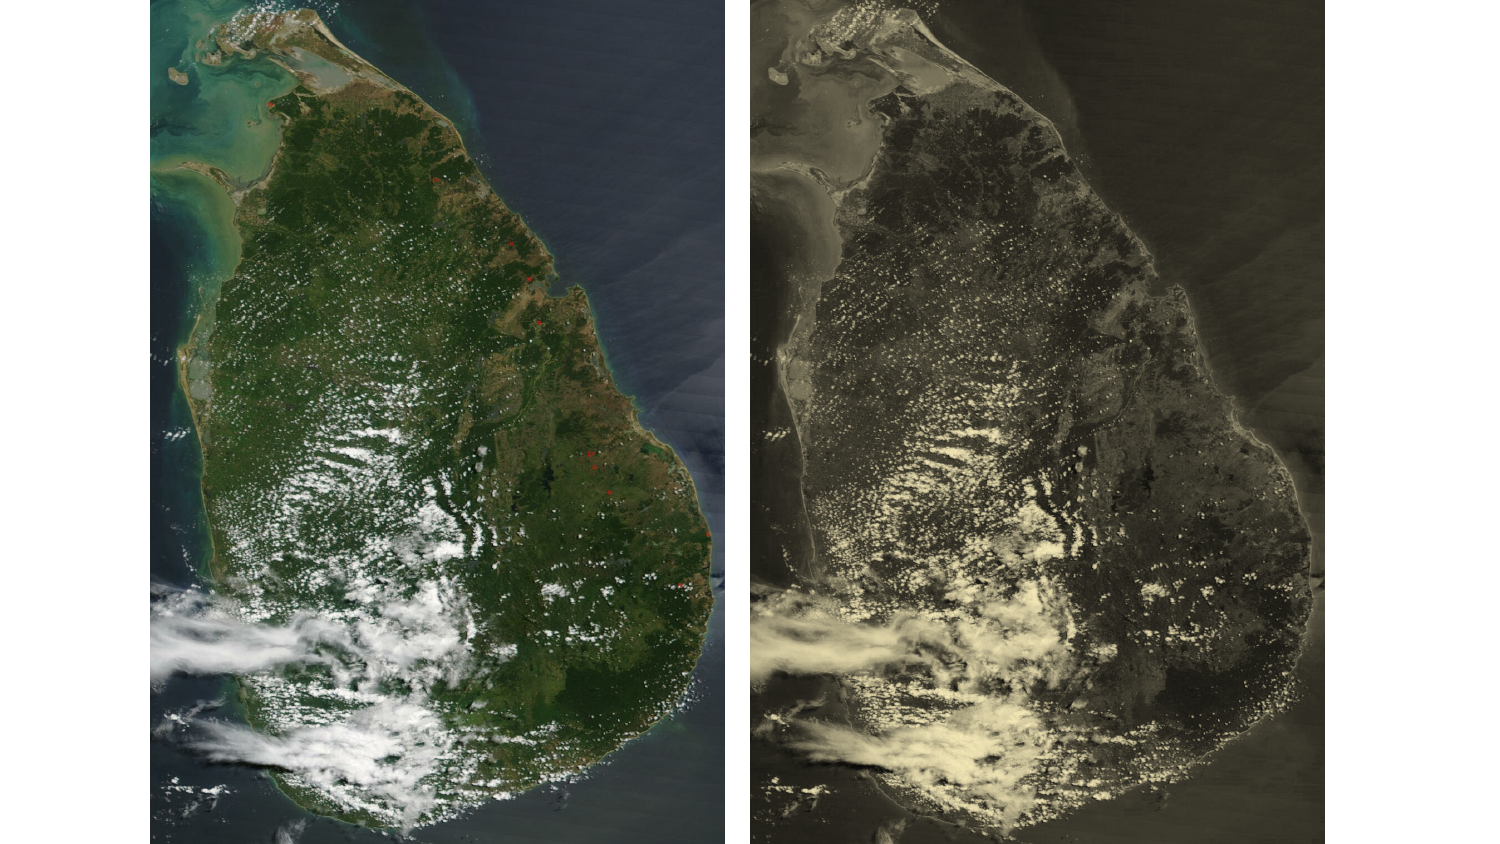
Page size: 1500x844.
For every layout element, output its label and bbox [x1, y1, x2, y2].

picture [749, 0, 1325, 844]
picture [149, 0, 725, 844]
